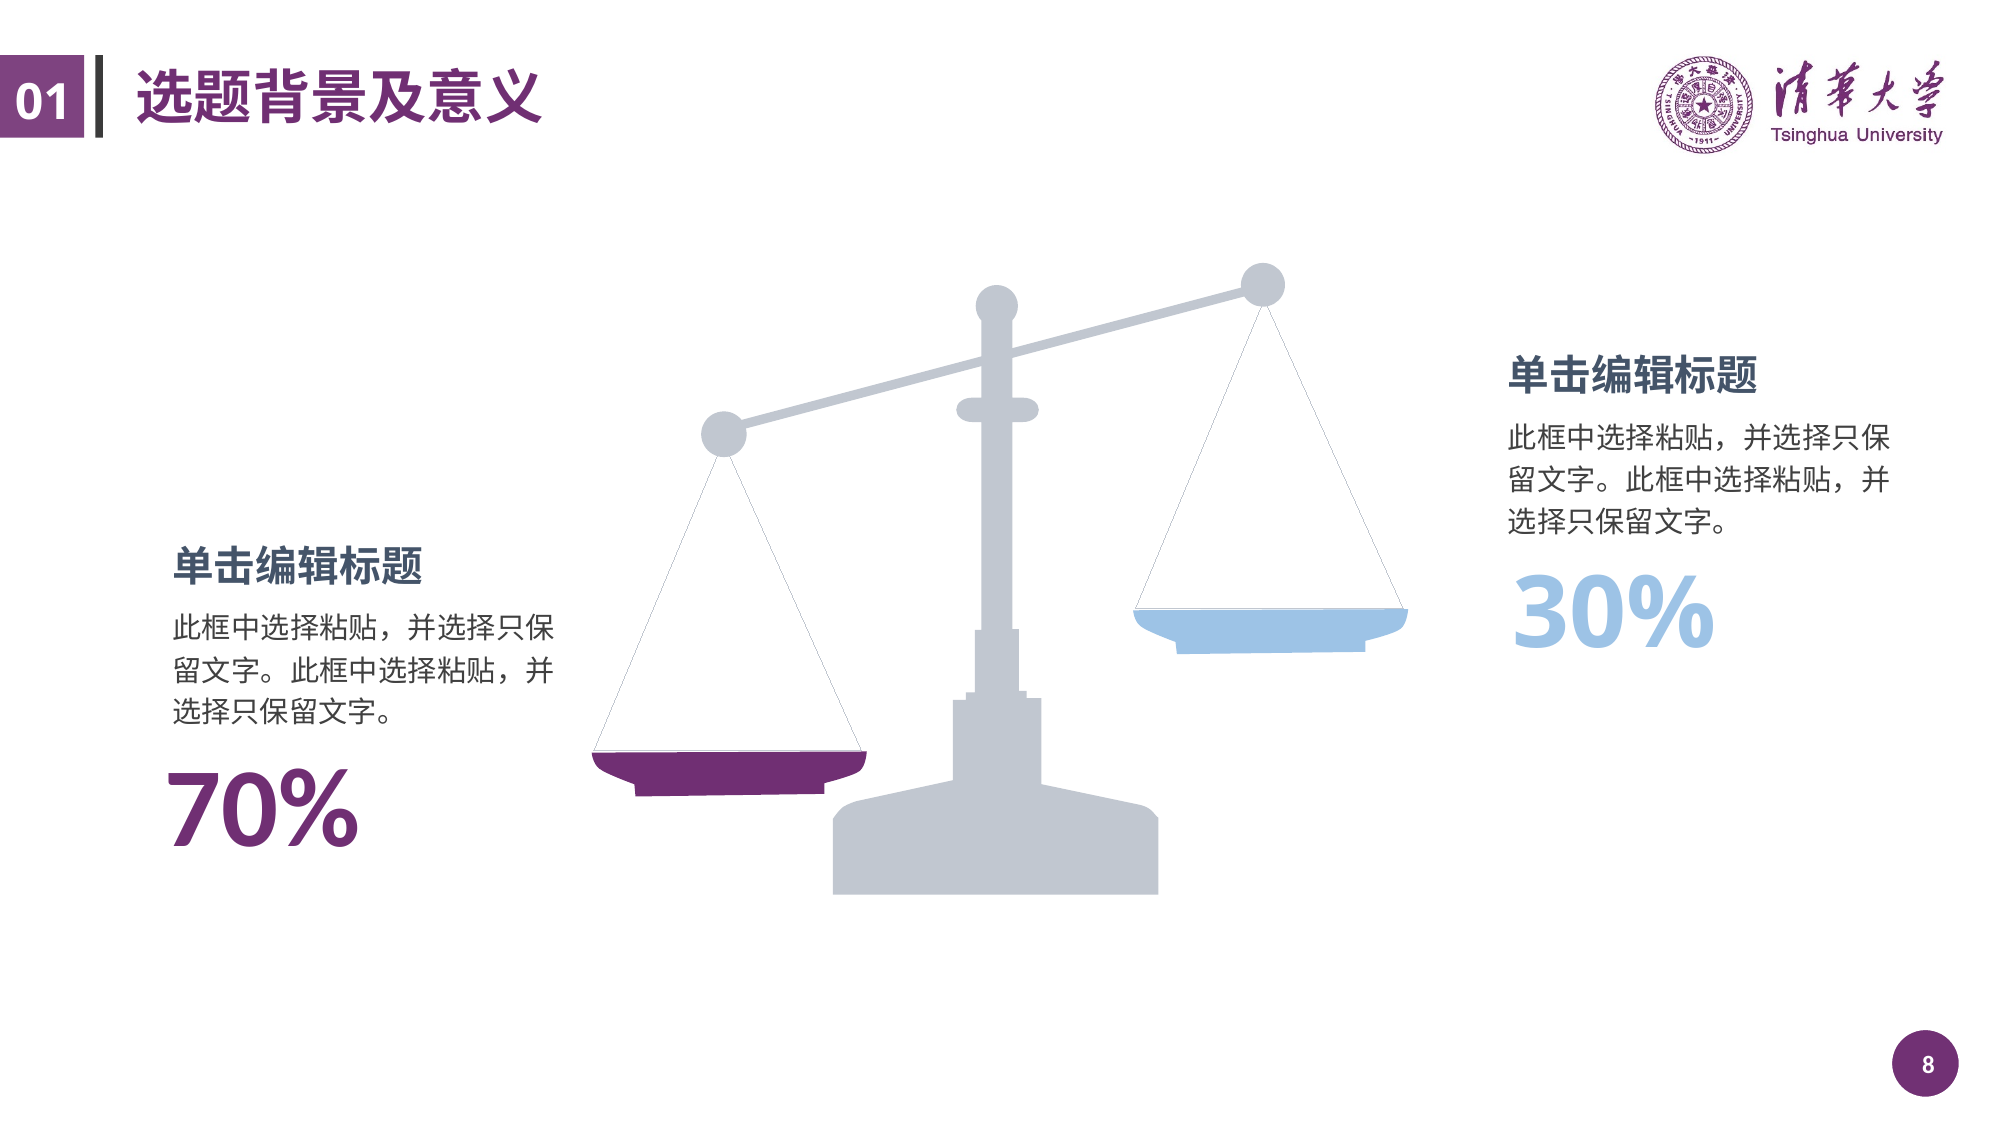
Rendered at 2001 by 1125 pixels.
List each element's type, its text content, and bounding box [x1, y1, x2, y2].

text_box 01 [0, 62, 111, 137]
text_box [148, 539, 556, 879]
slide_number /30 [1559, 1033, 2000, 1094]
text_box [591, 262, 1409, 895]
picture [1645, 42, 1964, 158]
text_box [1490, 348, 1891, 677]
title 选题背景及意义 [120, 55, 1846, 146]
